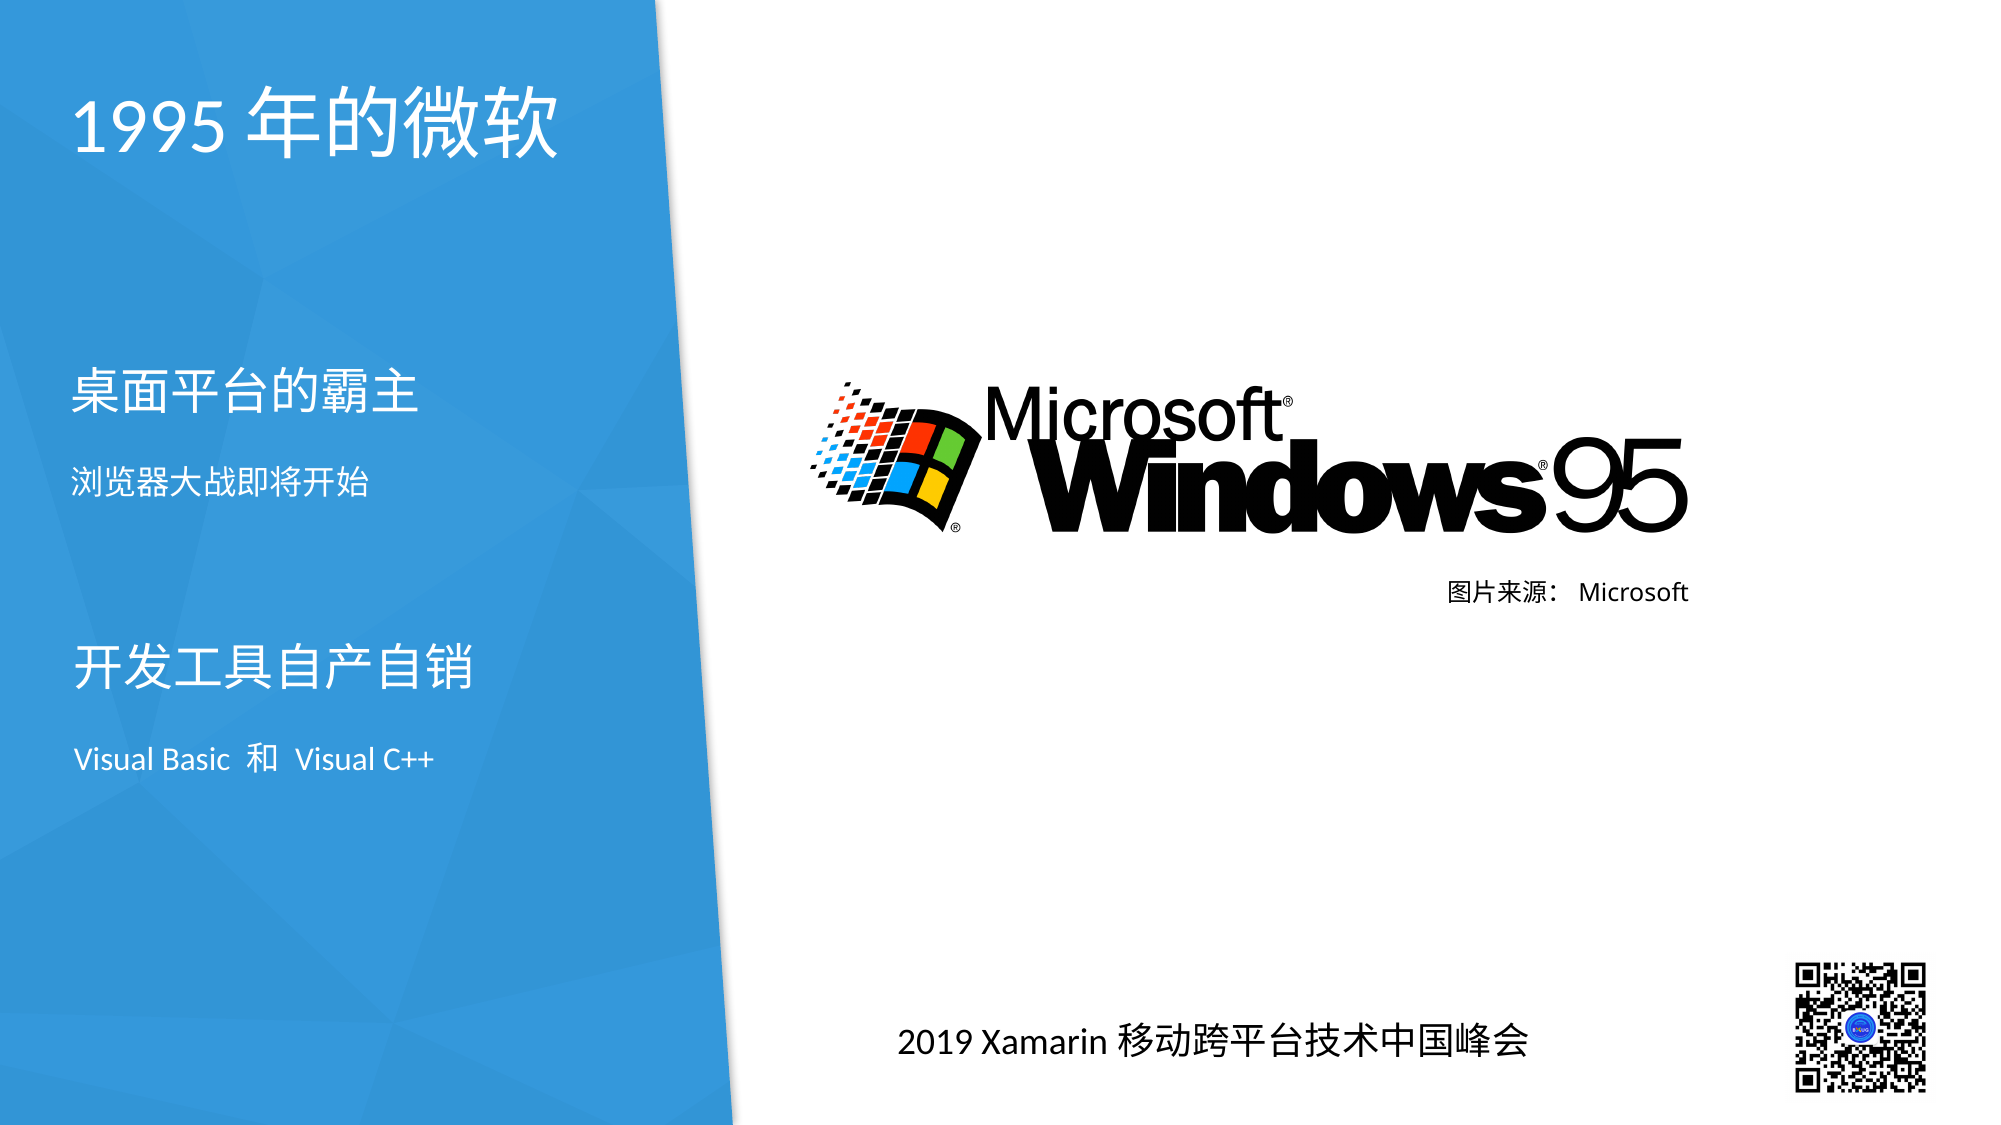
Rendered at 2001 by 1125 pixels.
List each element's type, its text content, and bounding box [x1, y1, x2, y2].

picture [1785, 952, 1936, 1103]
list Visual Basic 和 Visual C++ [59, 734, 645, 830]
list 开发工具自产自销 [59, 635, 532, 715]
list 浏览器大战即将开始 [55, 458, 645, 553]
list 1995年的微软 [53, 76, 578, 195]
picture [810, 382, 1690, 534]
text_box 图片来源：Microsoft [1432, 568, 1705, 614]
list 桌面平台的霸主 [55, 358, 528, 438]
